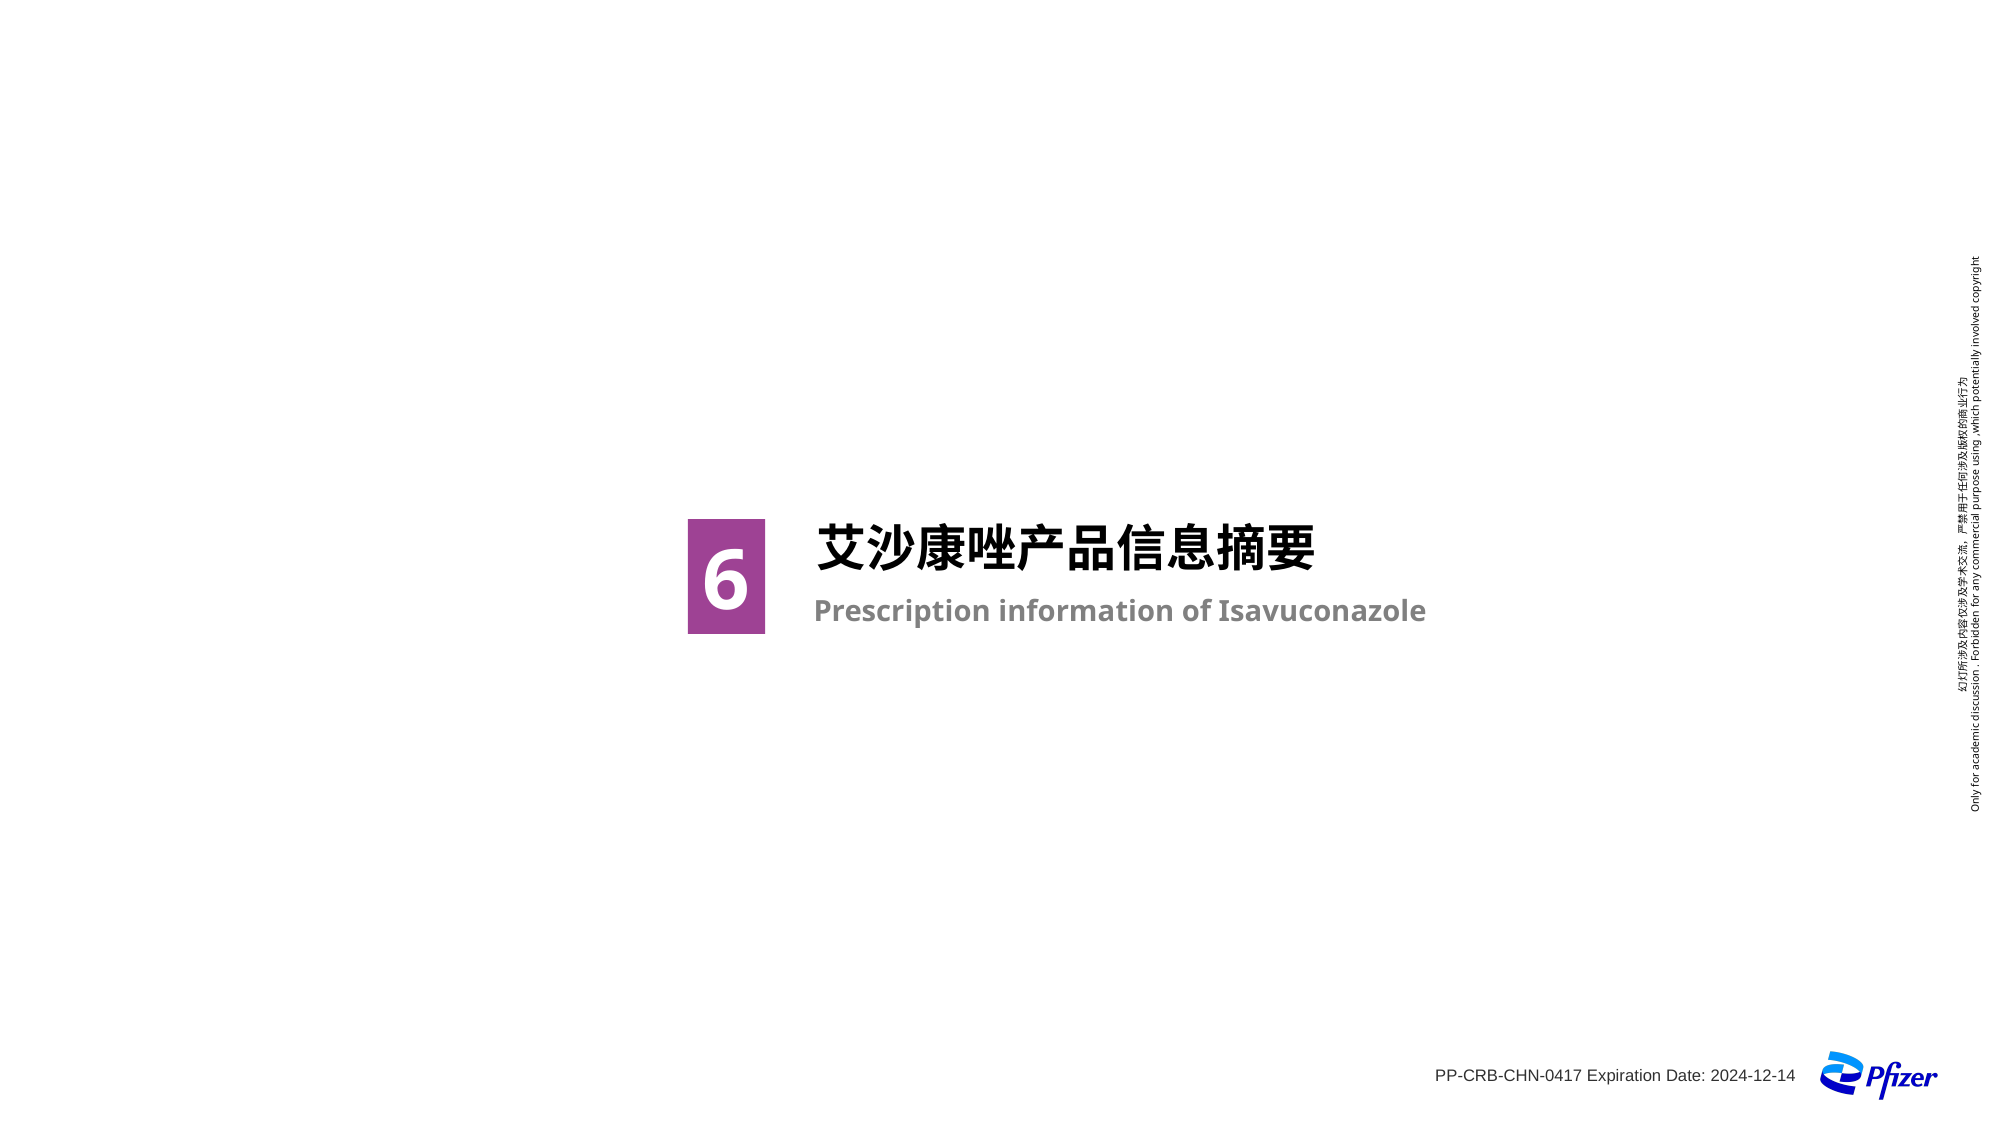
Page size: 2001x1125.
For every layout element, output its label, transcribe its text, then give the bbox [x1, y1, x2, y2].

text_box 6 [687, 519, 766, 634]
picture [1820, 1042, 1938, 1109]
text_box Prescription information of Isavuconazole [798, 585, 1705, 635]
text_box 艾沙康唑产品信息摘要 [801, 509, 1332, 585]
